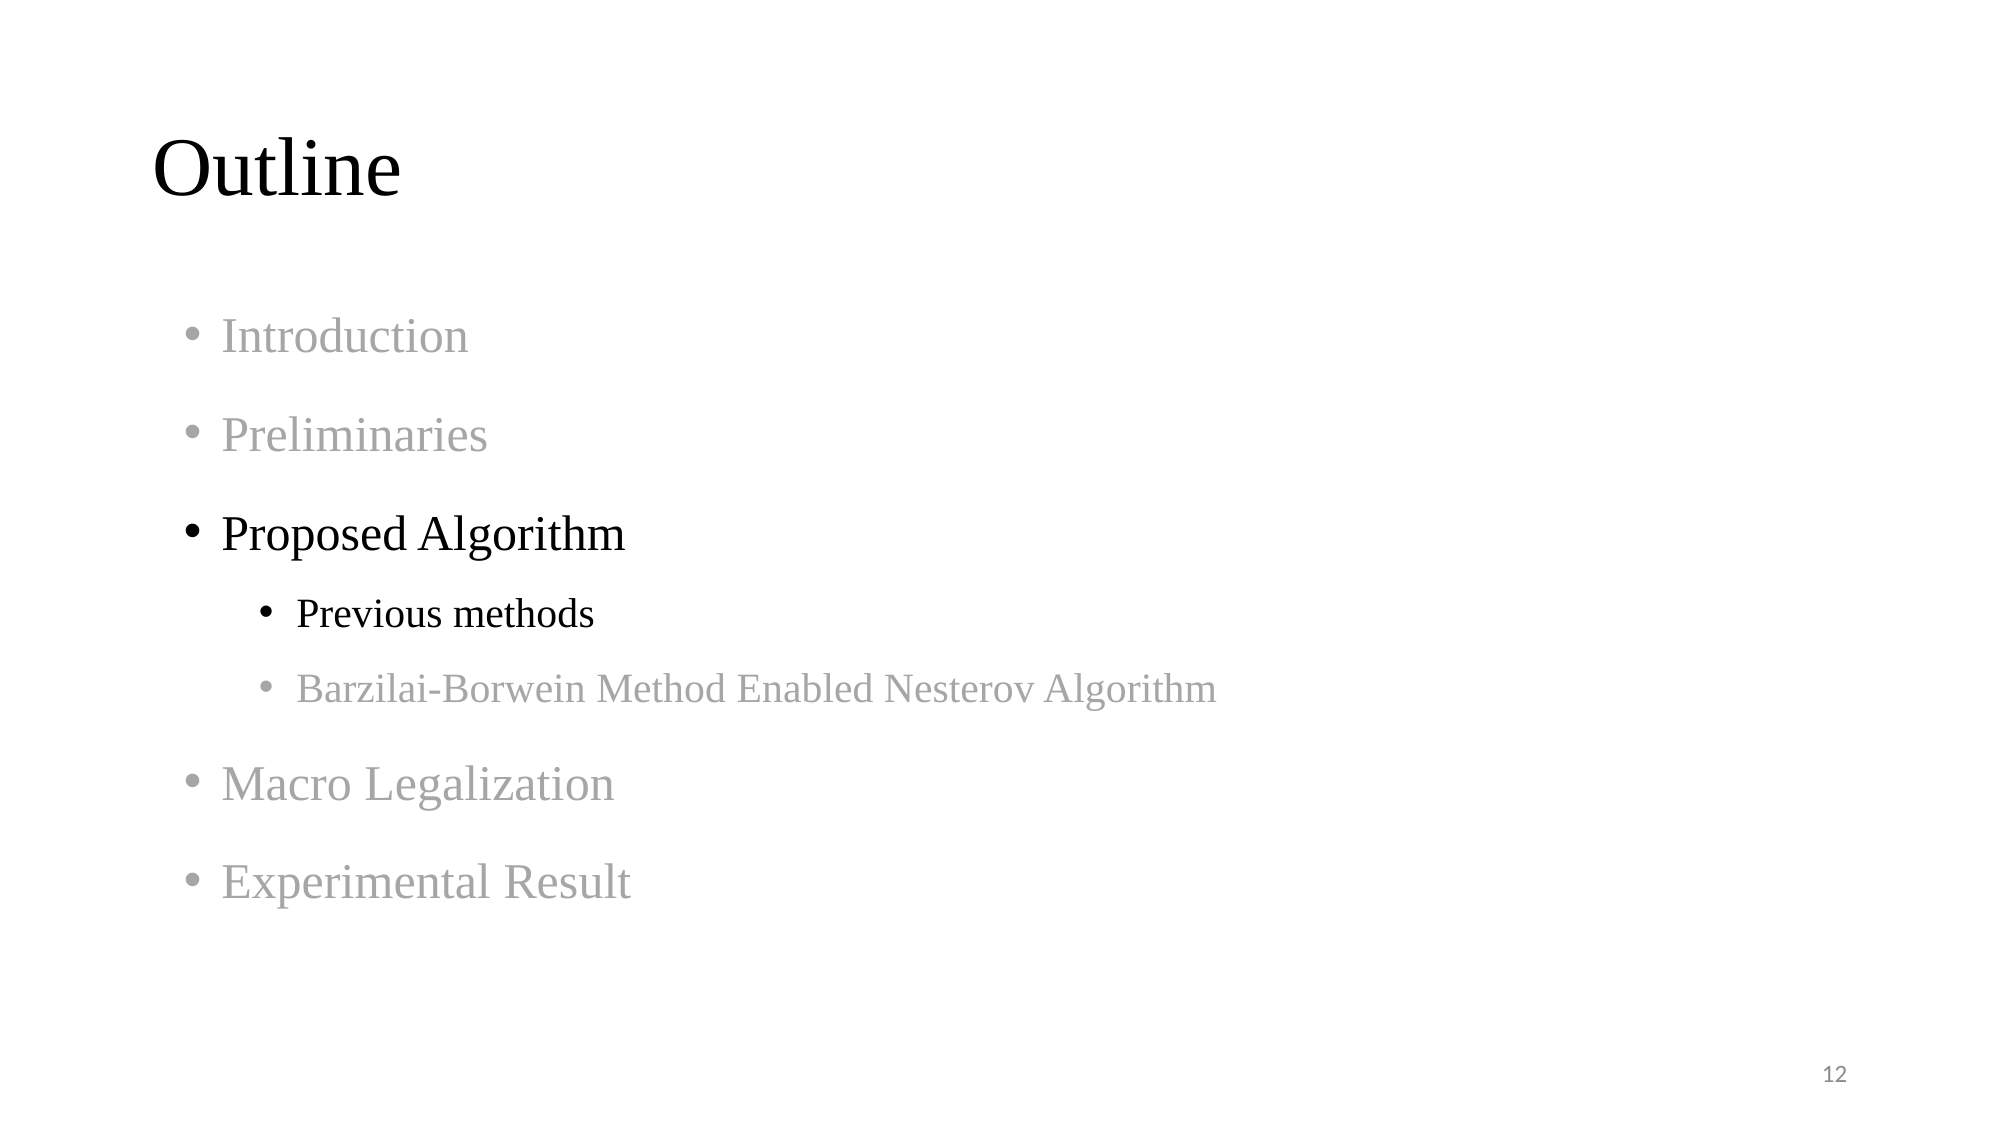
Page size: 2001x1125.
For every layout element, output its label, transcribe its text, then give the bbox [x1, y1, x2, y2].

title Outline [137, 59, 1863, 278]
slide_number 11 [1412, 1042, 1863, 1103]
text_box Introduction Preliminaries Proposed Algorithm Previous methods Barzilai-Borwein Method Enabled Nesterov Algorithm Macro Legalization Experimental Result [168, 277, 1894, 992]
